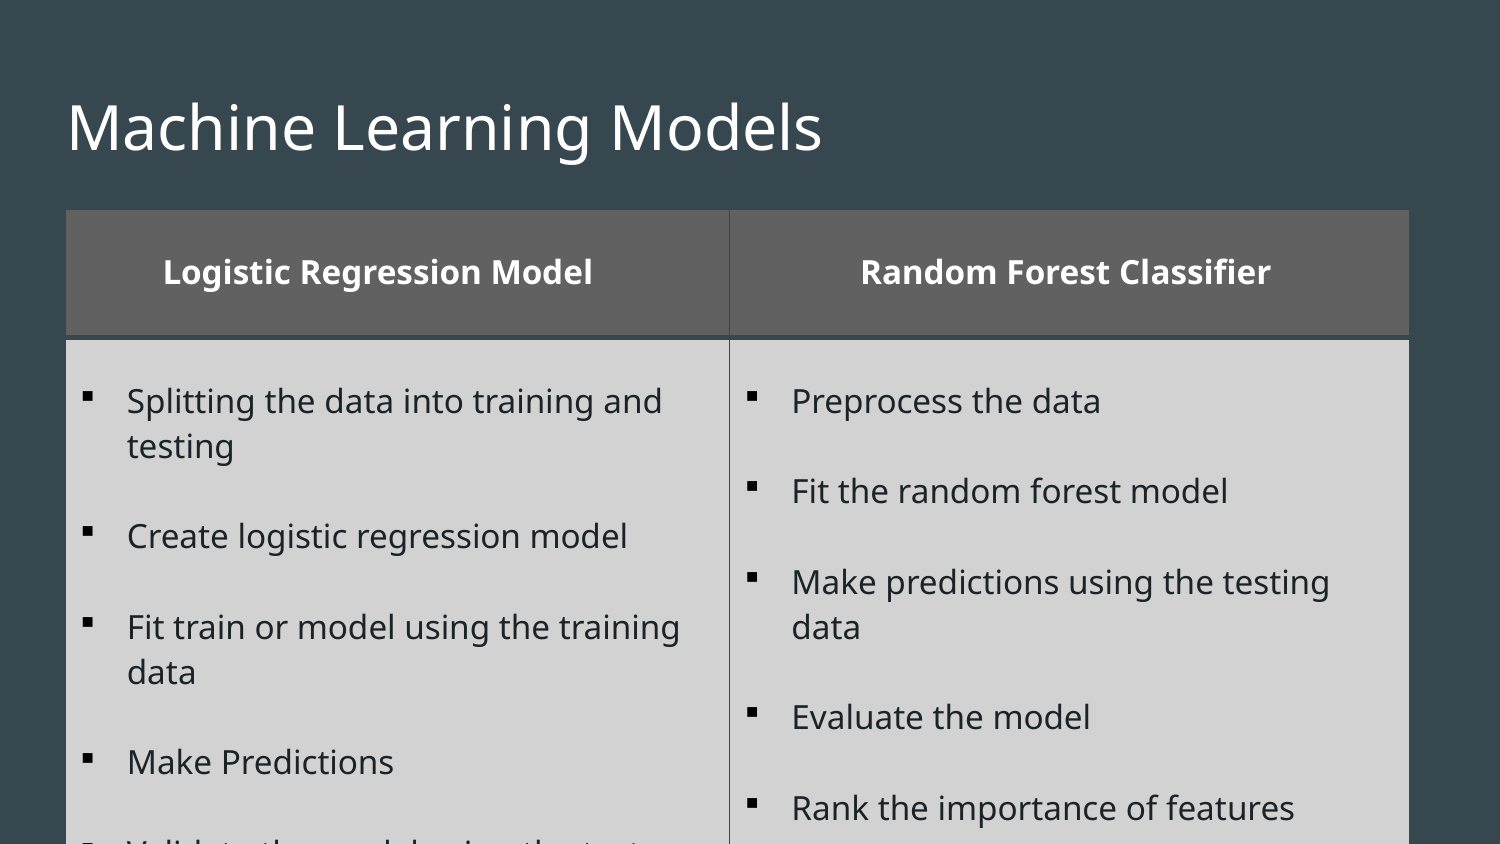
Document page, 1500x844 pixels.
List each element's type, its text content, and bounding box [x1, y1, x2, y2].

table_cell Preprocess the data Fit the random forest model Make predictions using the testing data Evaluate the model Rank the importance of features [730, 340, 1409, 844]
table_header Random Forest Classifier [730, 210, 1409, 335]
table_header Logistic Regression Model [66, 210, 729, 335]
title Machine Learning Models [51, 72, 1449, 167]
table_cell Splitting the data into training and testing Create logistic regression model Fit train or model using the training data Make Predictions Validate the model using the test data [66, 340, 729, 844]
